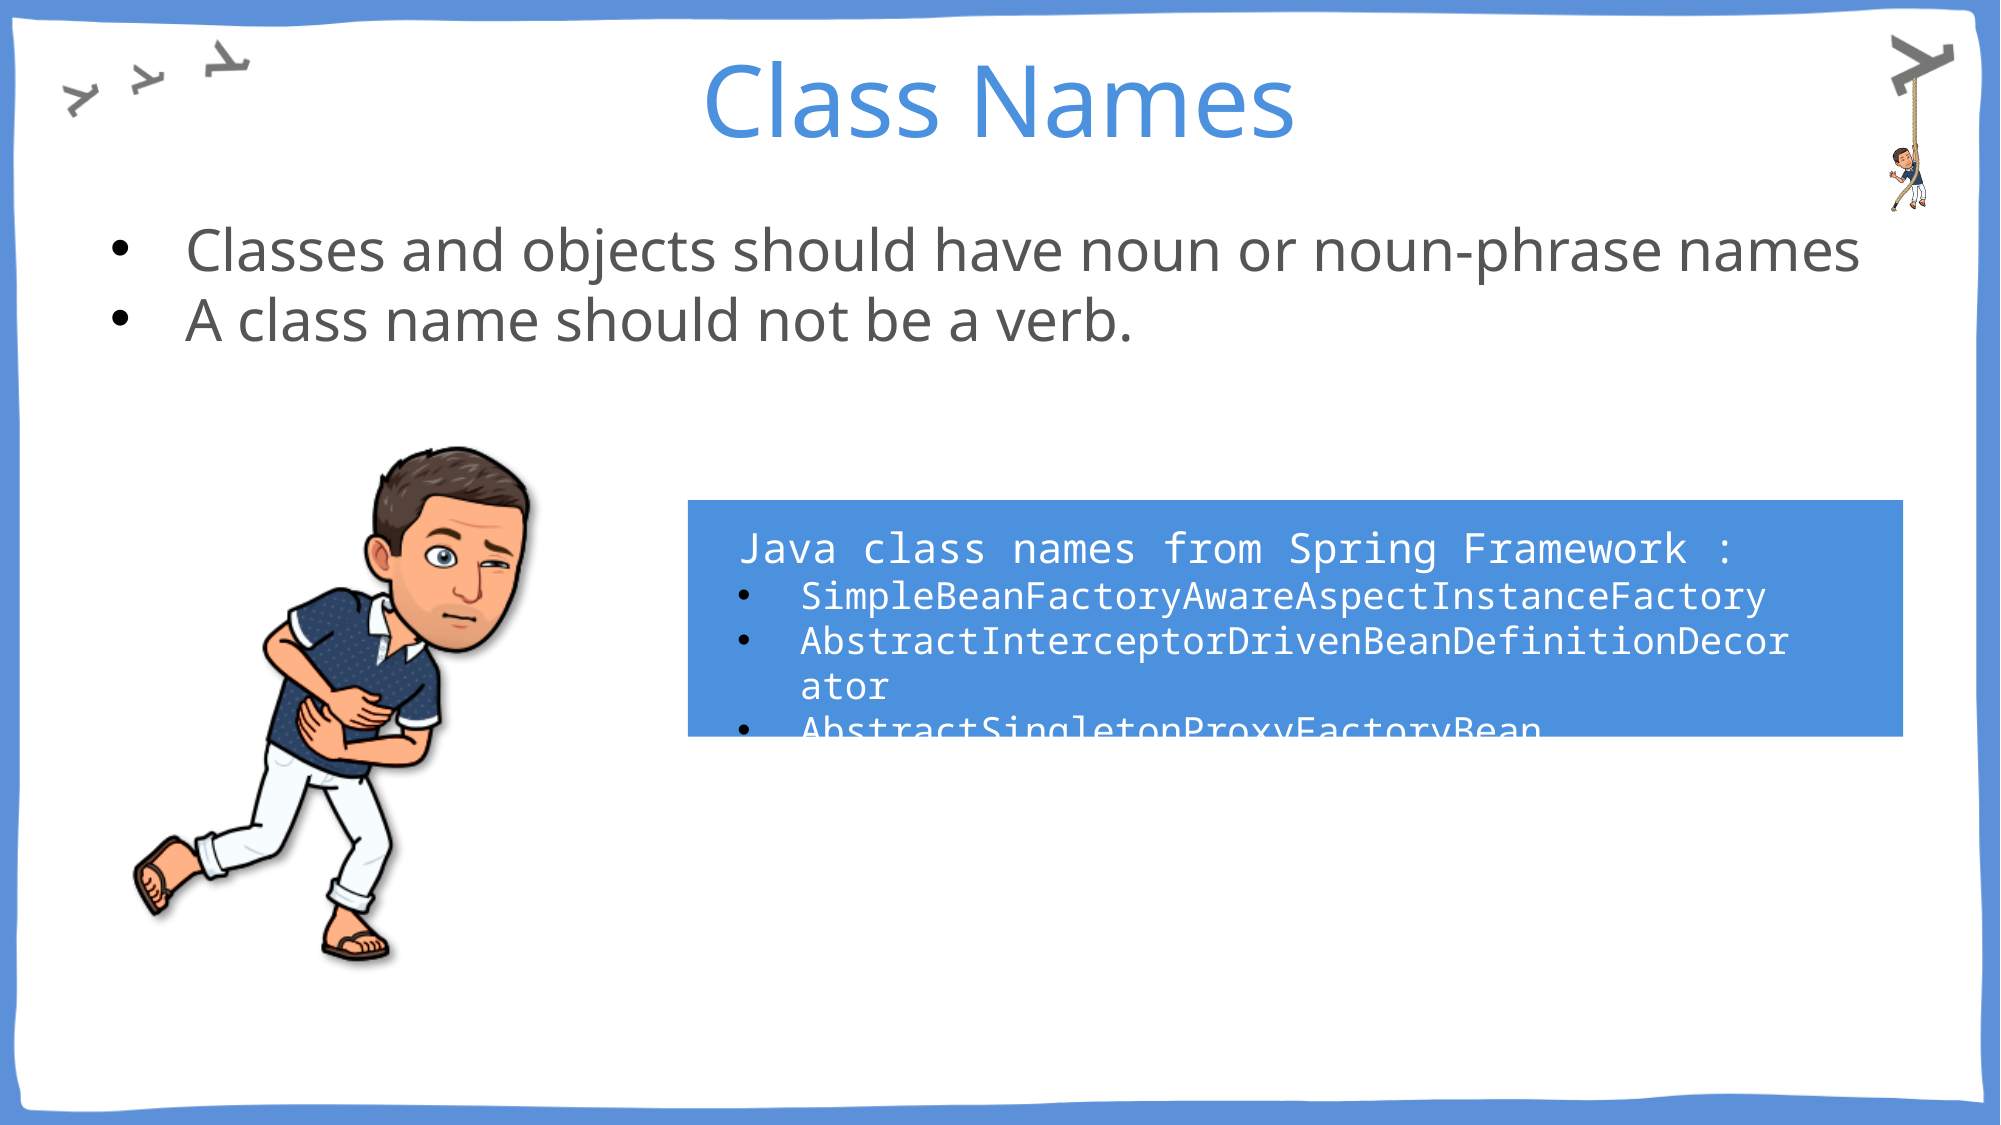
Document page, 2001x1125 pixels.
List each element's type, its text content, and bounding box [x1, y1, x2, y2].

picture [0, 0, 2000, 1125]
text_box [687, 499, 1904, 737]
list Classes and objects should have noun or noun-phrase names A class name should not be a verb. [95, 205, 1925, 428]
title Class Names [319, 30, 1681, 166]
